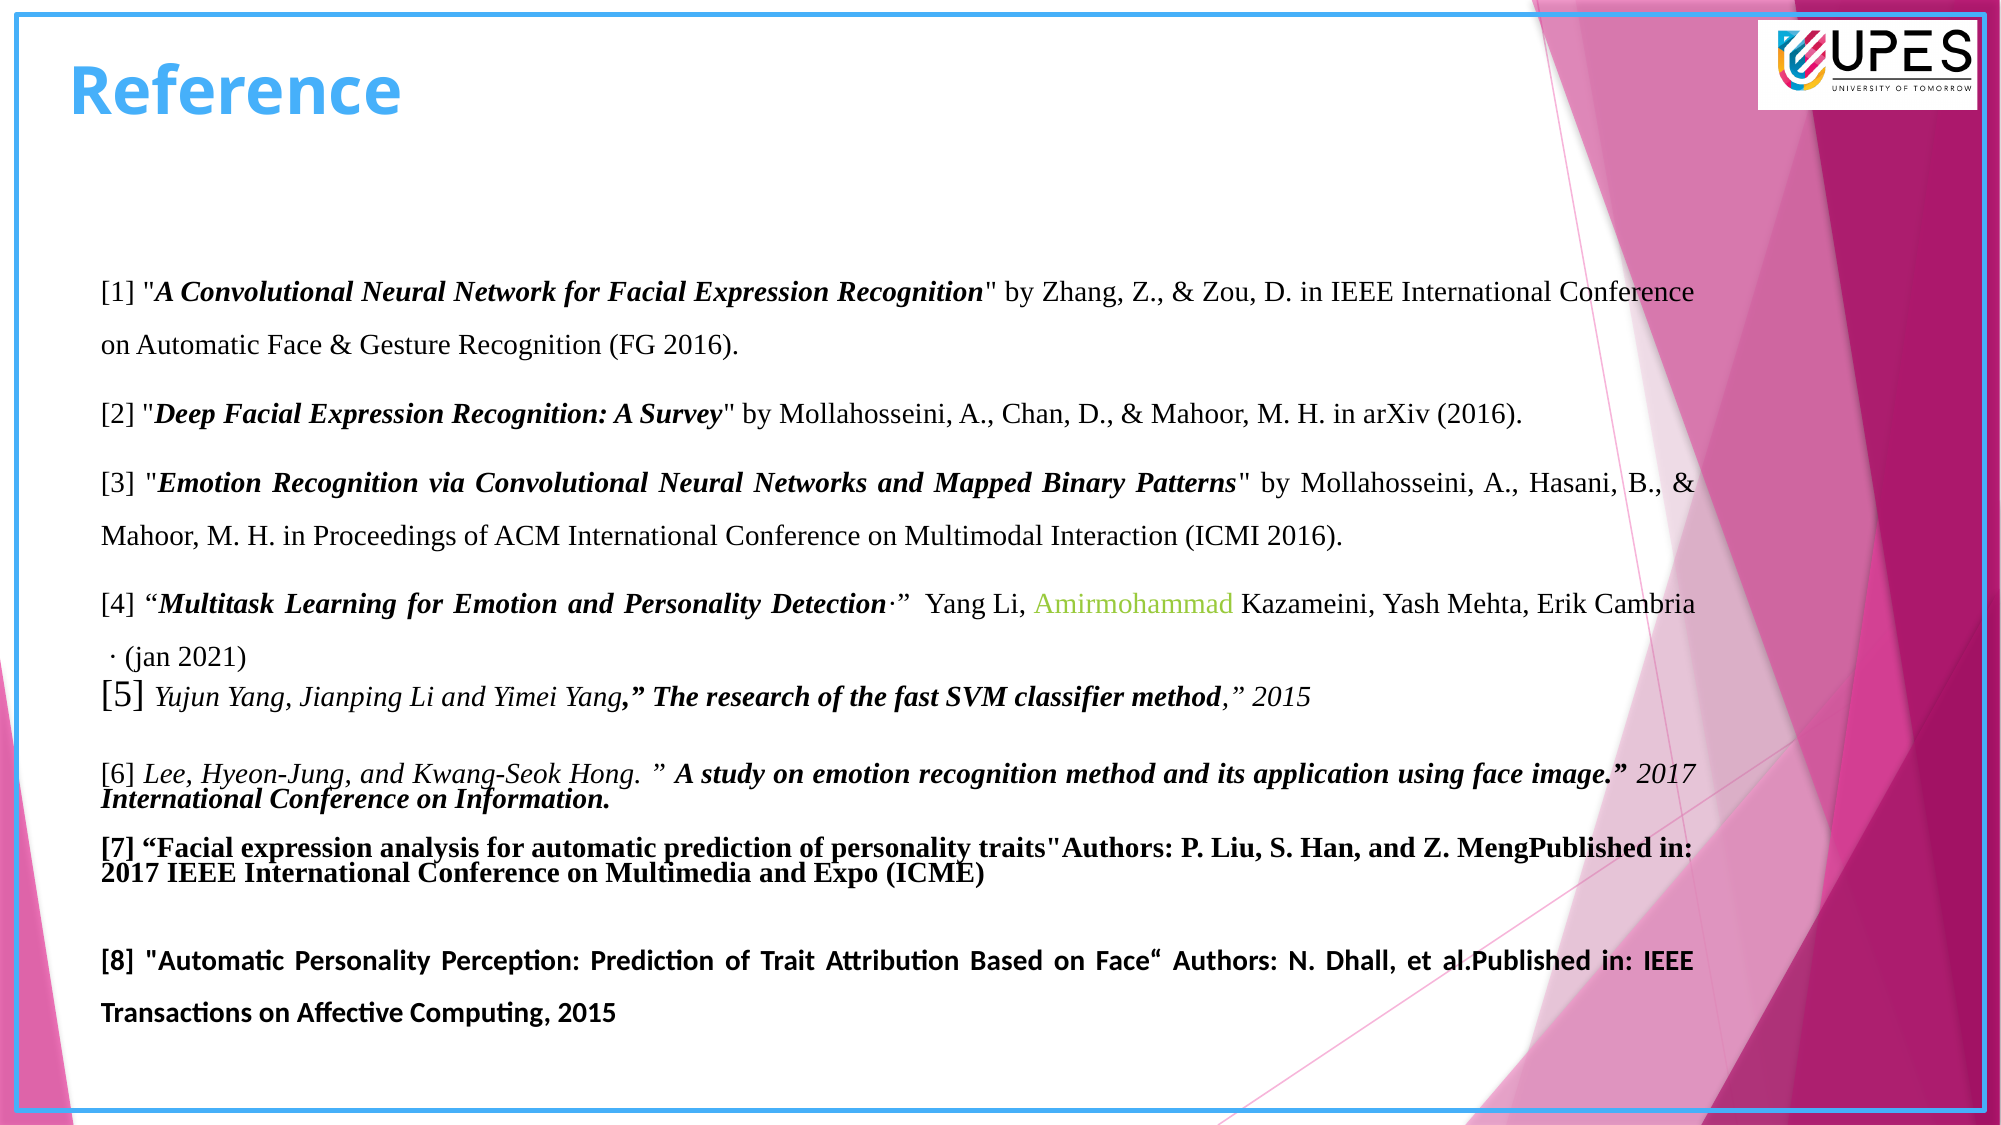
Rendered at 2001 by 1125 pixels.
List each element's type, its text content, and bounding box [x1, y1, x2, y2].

picture [1758, 20, 1978, 110]
text_box Reference [53, 40, 1289, 136]
text_box [1] "A Convolutional Neural Network for Facial Expression Recognition" by Zhang, Z., & Zou, D. in IEEE International Conference on Automatic Face & Gesture Recognition (FG 2016). [2] "Deep Facial Expression Recognition: A Survey" by Mollahosseini, A., Chan, D., & Mahoor, M. H. in arXiv (2016). [3] "Emotion Recognition via Convolutional Neural Networks and Mapped Binary Patterns" by Mollahosseini, A., Hasani, B., & Mahoor, M. H. in Proceedings of ACM International Conference on Multimodal Interaction (ICMI 2016). [4] “Multitask Learning for Emotion and Personality Detection·” Yang Li, Amirmohammad Kazameini, Yash Mehta, Erik Cambria · (jan 2021) [5] Yujun Yang, Jianping Li and Yimei Yang,” The research of the fast SVM classifier method,” 2015 [6] Lee, Hyeon-Jung, and Kwang-Seok Hong. ” A study on emotion recognition method and its application using face image.” 2017 International Conference on Information. [7] “Facial expression analysis for automatic prediction of personality traits"Authors: P. Liu, S. Han, and Z. MengPublished in: 2017 IEEE International Conference on Multimedia and Expo (ICME) [8] "Automatic Personality Perception: Prediction of Trait Attribution Based on Face“ Authors: N. Dhall, et al.Published in: IEEE Transactions on Affective Computing, 2015 [86, 247, 1711, 1123]
